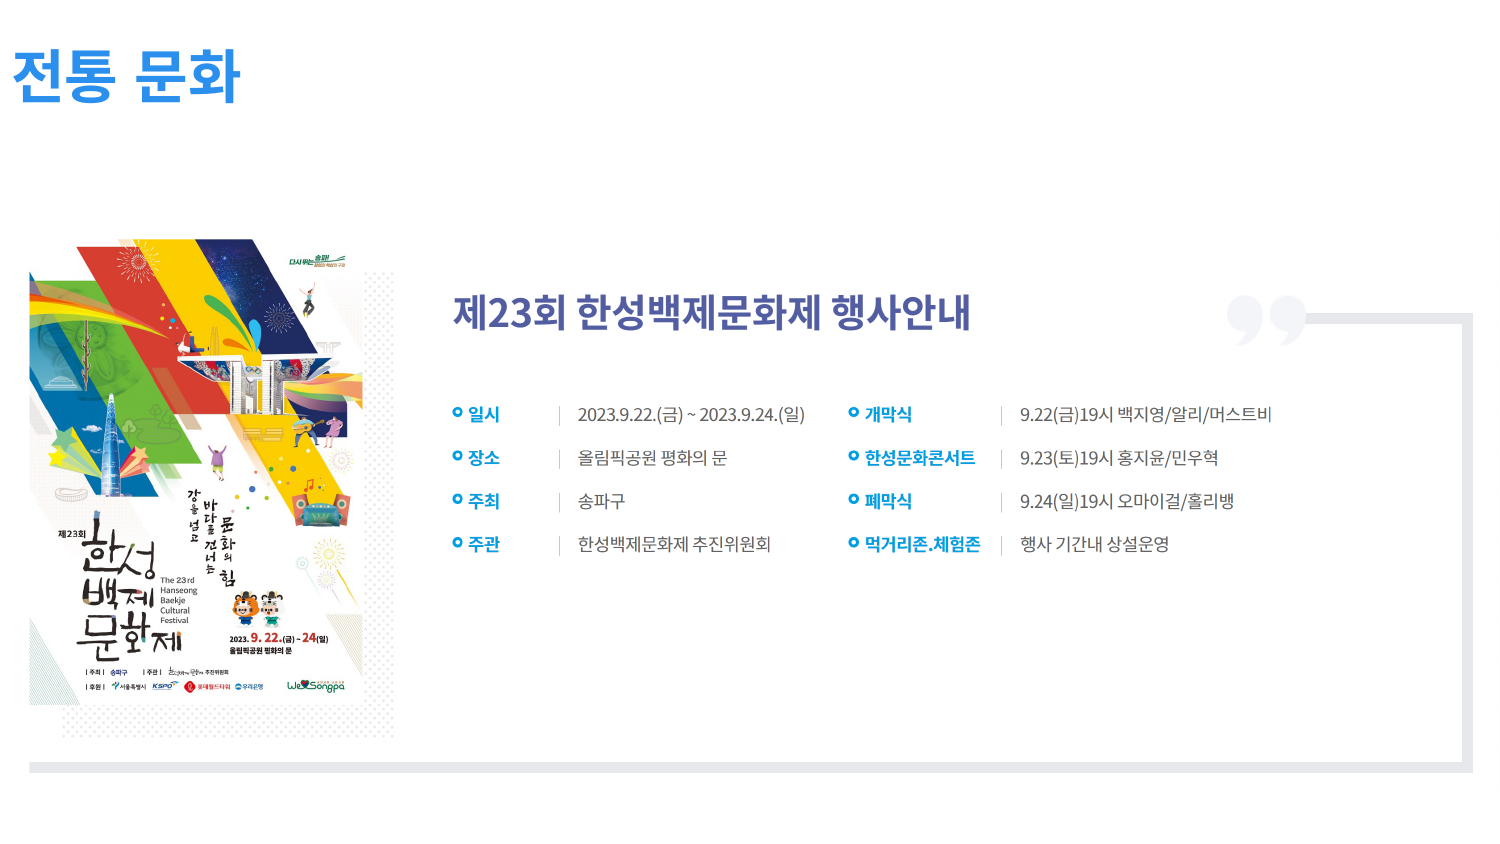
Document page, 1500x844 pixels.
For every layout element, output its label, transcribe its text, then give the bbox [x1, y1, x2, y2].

picture [0, 197, 1500, 791]
text_box 전통 문화 [0, 0, 469, 151]
